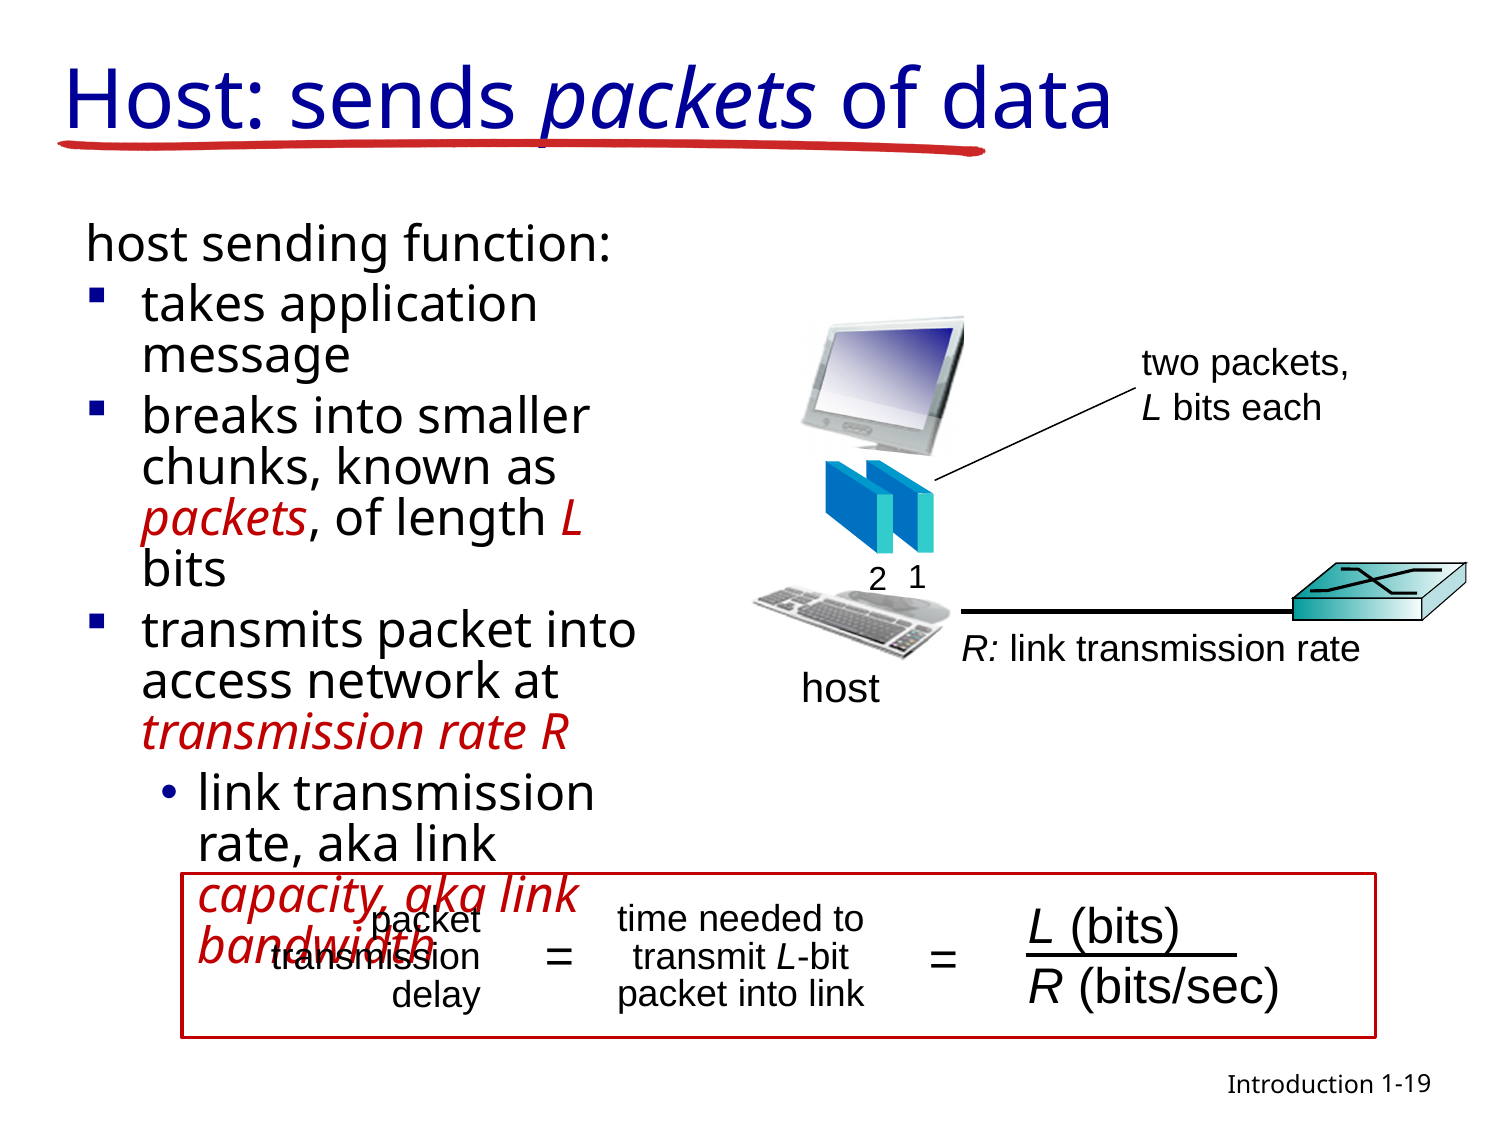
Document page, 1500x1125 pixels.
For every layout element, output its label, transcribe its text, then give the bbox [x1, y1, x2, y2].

slide_number 1-19 [1365, 1059, 1477, 1106]
text_box two packets, L bits each [1126, 330, 1376, 436]
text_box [1292, 561, 1467, 621]
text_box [770, 314, 1003, 460]
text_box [898, 466, 934, 553]
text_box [825, 466, 894, 554]
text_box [934, 387, 1136, 481]
text_box host [786, 673, 896, 719]
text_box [747, 579, 961, 664]
footer Introduction [914, 1060, 1391, 1109]
list host sending function: takes application message breaks into smaller chunks, known as packets, of length L bits transmits packet into access network at transmission rate R link transmission rate, aka link capacity, aka link bandwidth [70, 212, 690, 775]
text_box 2 [853, 561, 902, 578]
text_box 1 [902, 548, 942, 578]
picture [53, 134, 997, 162]
text_box [181, 873, 1376, 1038]
title Host: sends packets of data [47, 32, 1413, 158]
text_box R: link transmission rate [946, 616, 1376, 677]
